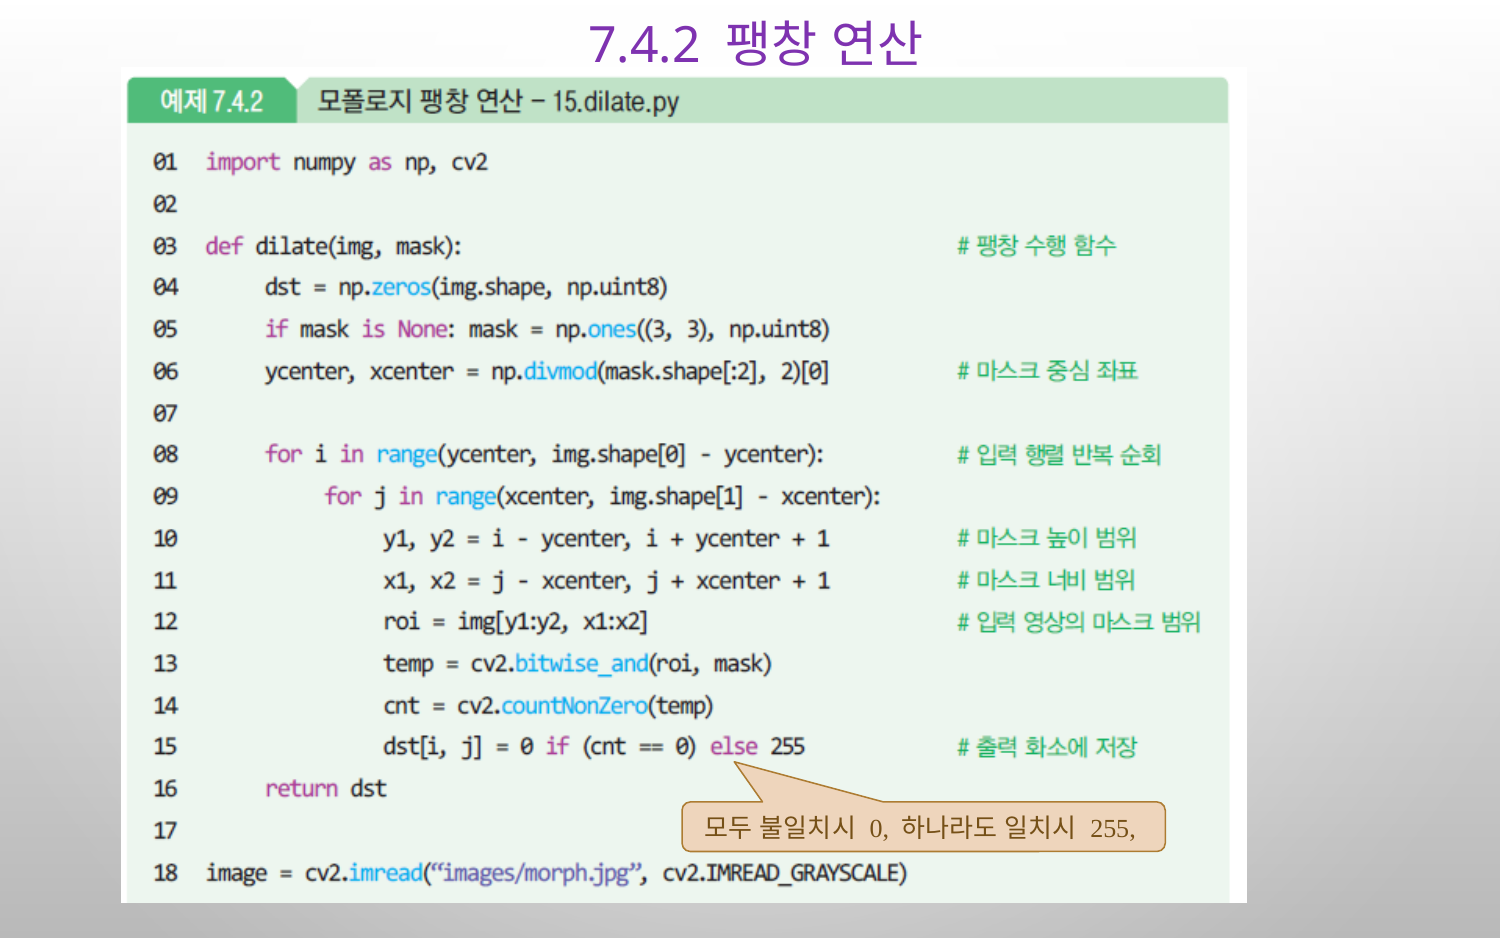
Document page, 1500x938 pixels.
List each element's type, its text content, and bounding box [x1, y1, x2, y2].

picture [0, 0, 1500, 938]
title 7.4.2 팽창 연산 [53, 3, 1459, 89]
